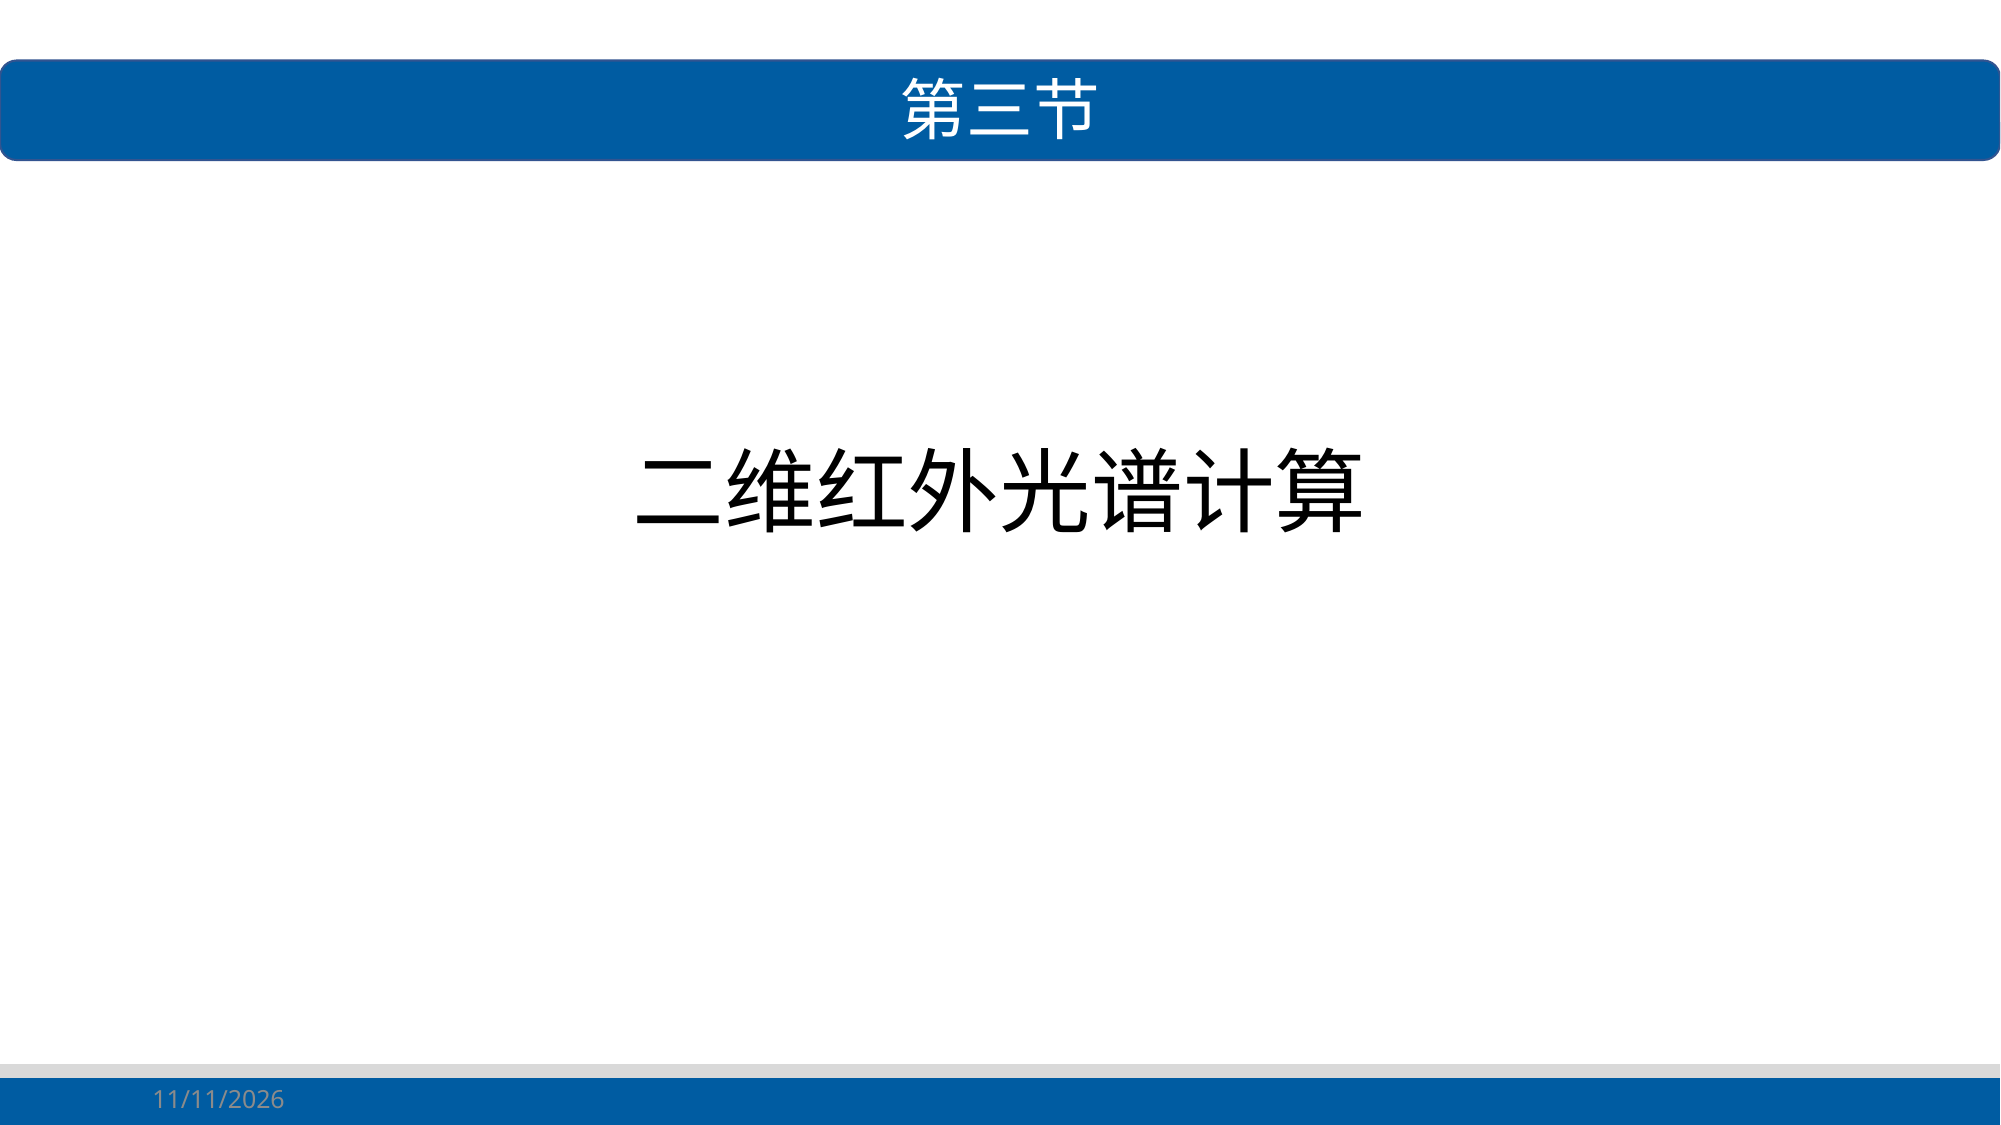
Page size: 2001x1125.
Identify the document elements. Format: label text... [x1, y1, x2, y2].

list 第三节 [480, 60, 1520, 161]
text_box 二维红外光谱计算 [249, 438, 1750, 687]
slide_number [137, 1070, 588, 1125]
